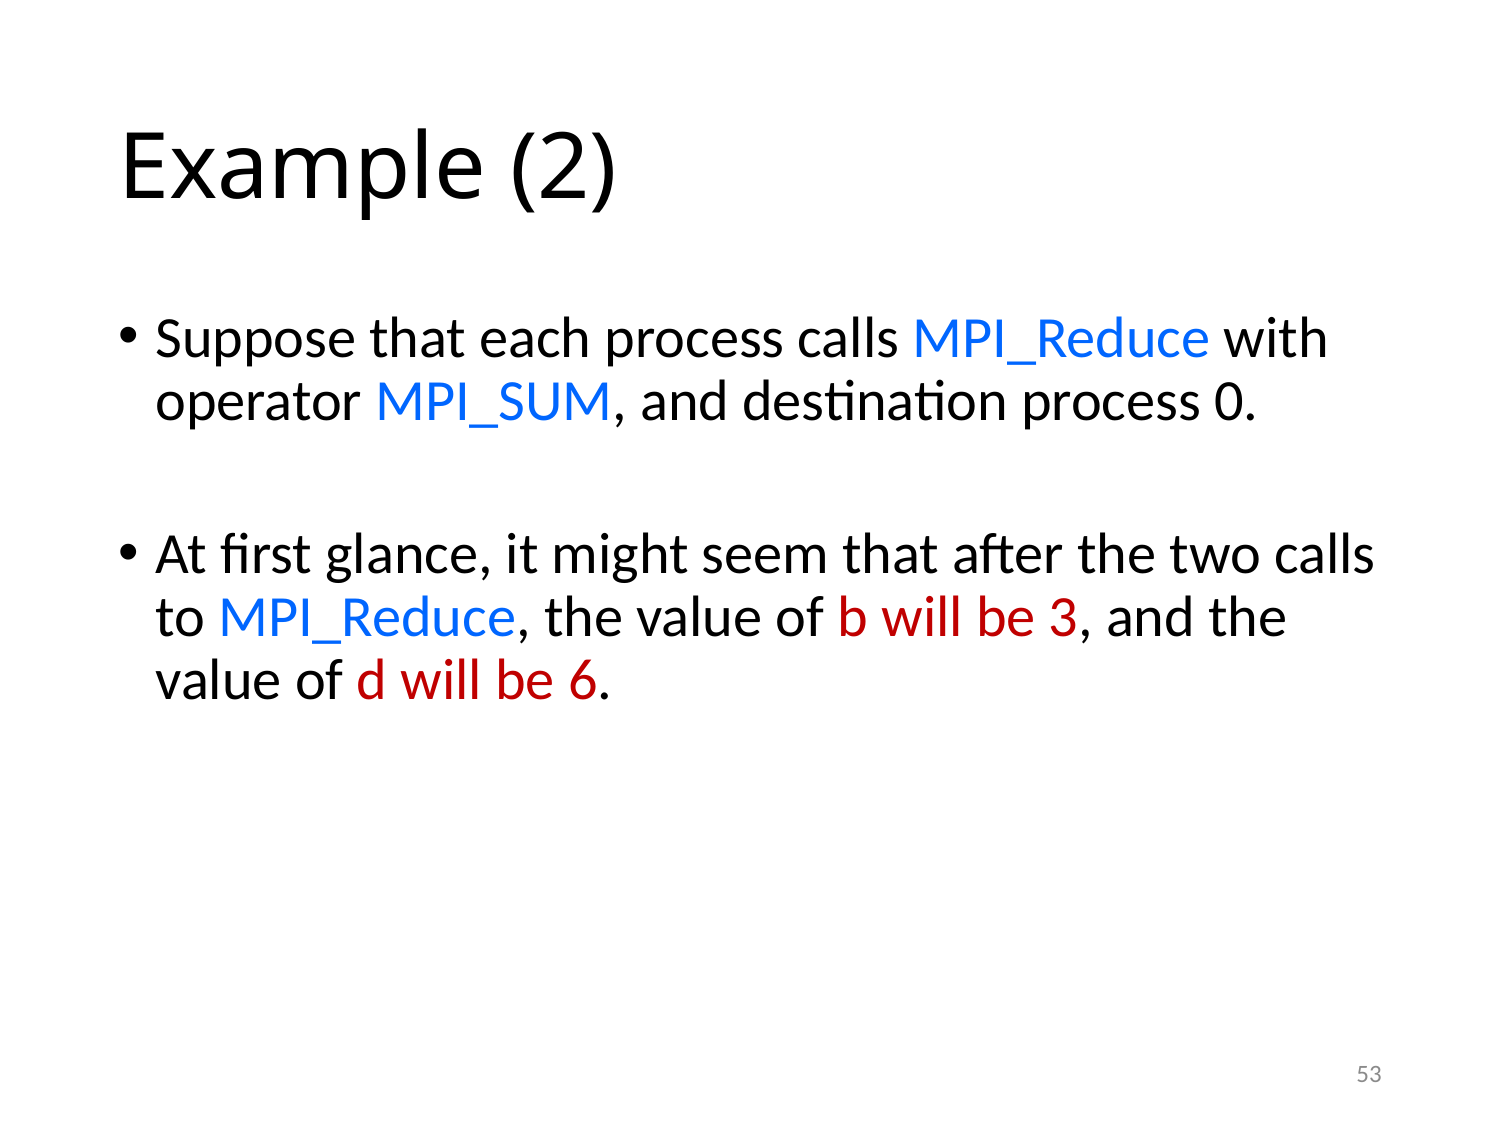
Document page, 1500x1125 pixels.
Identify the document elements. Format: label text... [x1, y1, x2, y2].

list Suppose that each process calls MPI_Reduce with operator MPI_SUM, and destination process 0. At first glance, it might seem that after the two calls to MPI_Reduce, the value of b will be 3, and the value of d will be 6. [103, 299, 1397, 1014]
title Example (2) [103, 59, 1397, 278]
slide_number 53 [1059, 1042, 1397, 1103]
